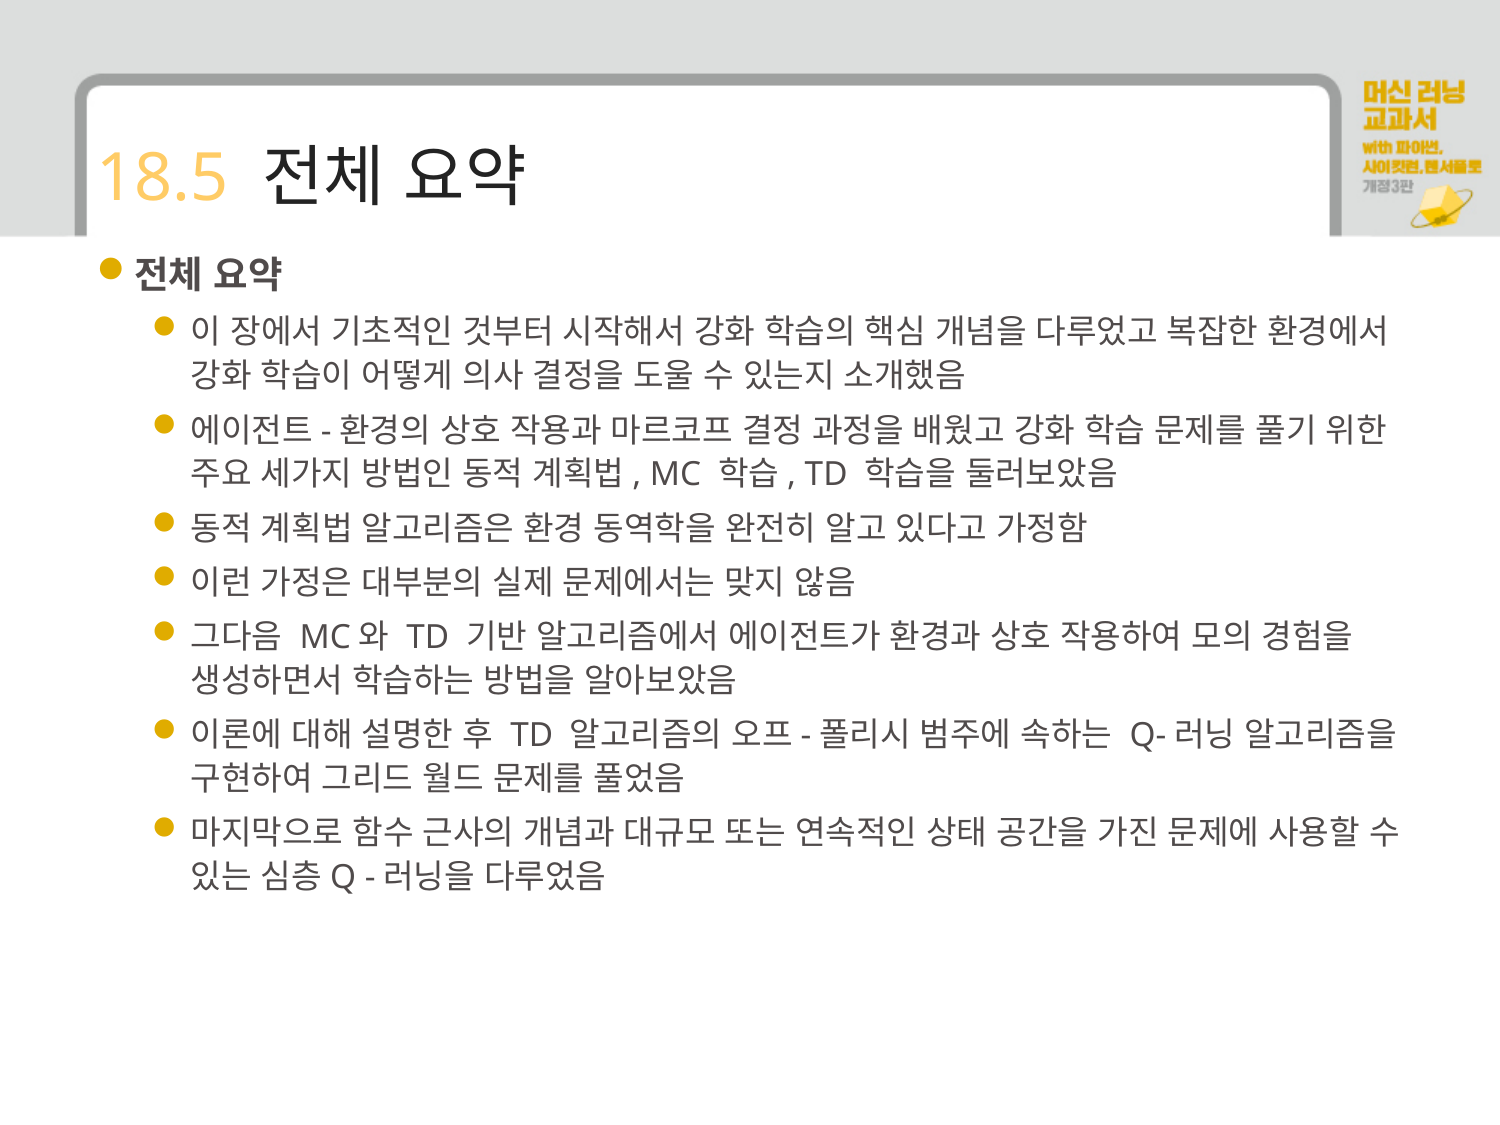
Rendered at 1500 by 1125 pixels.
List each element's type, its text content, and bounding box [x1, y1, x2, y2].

picture [0, 0, 1500, 1125]
title 18.5 전체 요약 [81, 90, 1412, 222]
list 전체 요약 이 장에서 기초적인 것부터 시작해서 강화 학습의 핵심 개념을 다루었고 복잡한 환경에서 강화 학습이 어떻게 의사 결정을 도울 수 있는지 소개했음 에이전트-환경의 상호 작용과 마르코프 결정 과정을 배웠고 강화 학습 문제를 풀기 위한 주요 세가지 방법인 동적 계획법, MC 학습, TD 학습을 둘러보았음 동적 계획법 알고리즘은 환경 동역학을 완전히 알고 있다고 가정함 이런 가정은 대부분의 실제 문제에서는 맞지 않음 그다음 MC와 TD 기반 알고리즘에서 에이전트가 환경과 상호 작용하여 모의 경험을 생성하면서 학습하는 방법을 알아보았음 이론에 대해 설명한 후 TD 알고리즘의 오프-폴리시 범주에 속하는 Q-러닝 알고리즘을 구현하여 그리드 월드 문제를 풀었음 마지막으로 함수 근사의 개념과 대규모 또는 연속적인 상태 공간을 가진 문제에 사용할 수 있는 심층Q -러닝을 다루었음 [81, 239, 1440, 1054]
